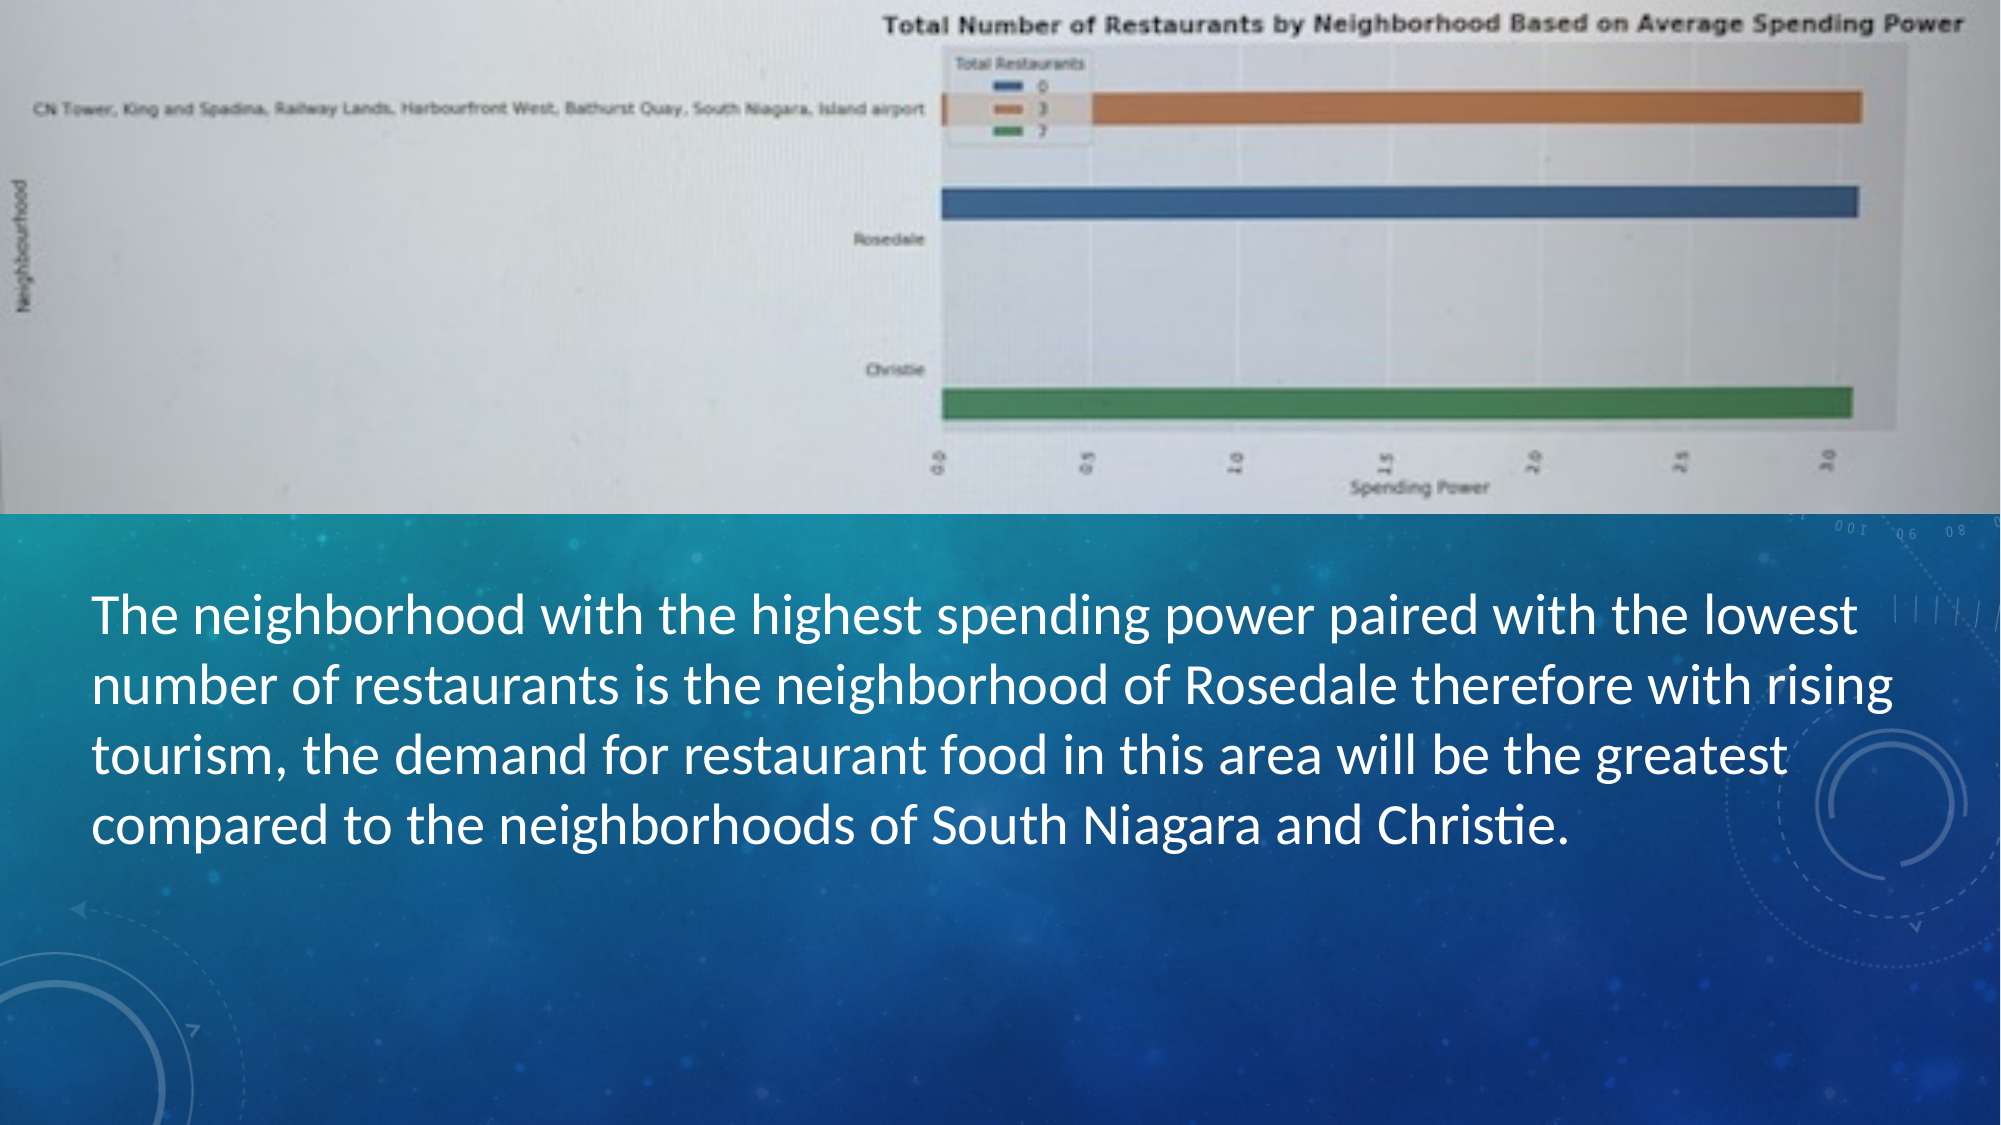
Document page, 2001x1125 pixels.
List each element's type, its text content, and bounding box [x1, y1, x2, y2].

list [0, 0, 2000, 514]
picture [0, 0, 2001, 1125]
text_box The neighborhood with the highest spending power paired with the lowest number of restaurants is the neighborhood of Rosedale therefore with rising tourism, the demand for restaurant food in this area will be the greatest compared to the neighborhoods of South Niagara and Christie. [76, 568, 1928, 864]
